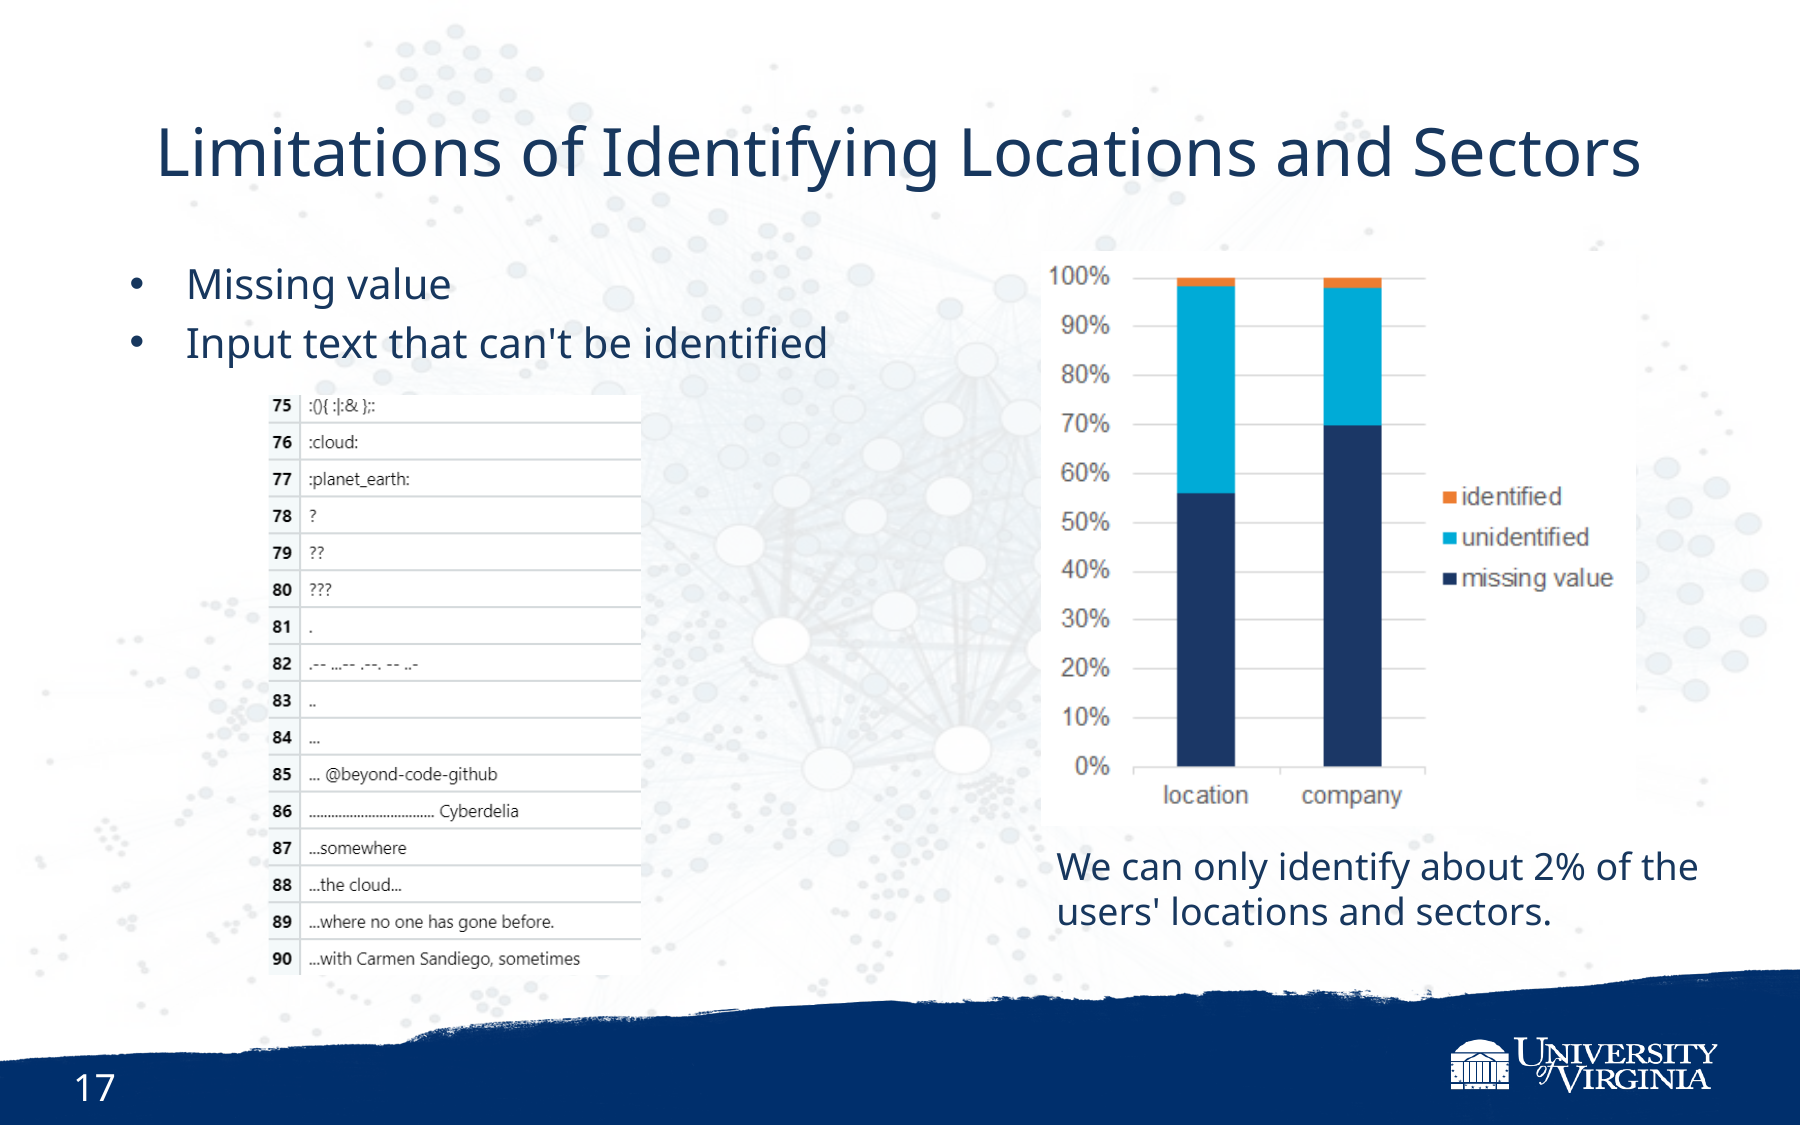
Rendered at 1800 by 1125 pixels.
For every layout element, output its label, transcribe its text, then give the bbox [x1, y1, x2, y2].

slide_number 17 [58, 1059, 479, 1120]
text_box We can only identify about 2% of the users' locations and sectors. [1041, 835, 1725, 941]
picture [1041, 251, 1636, 826]
list Missing value Input text that can't be identified [114, 250, 1042, 910]
picture [0, 387, 1800, 1125]
list Limitations of Identifying Locations and Sectors [0, 102, 1800, 178]
